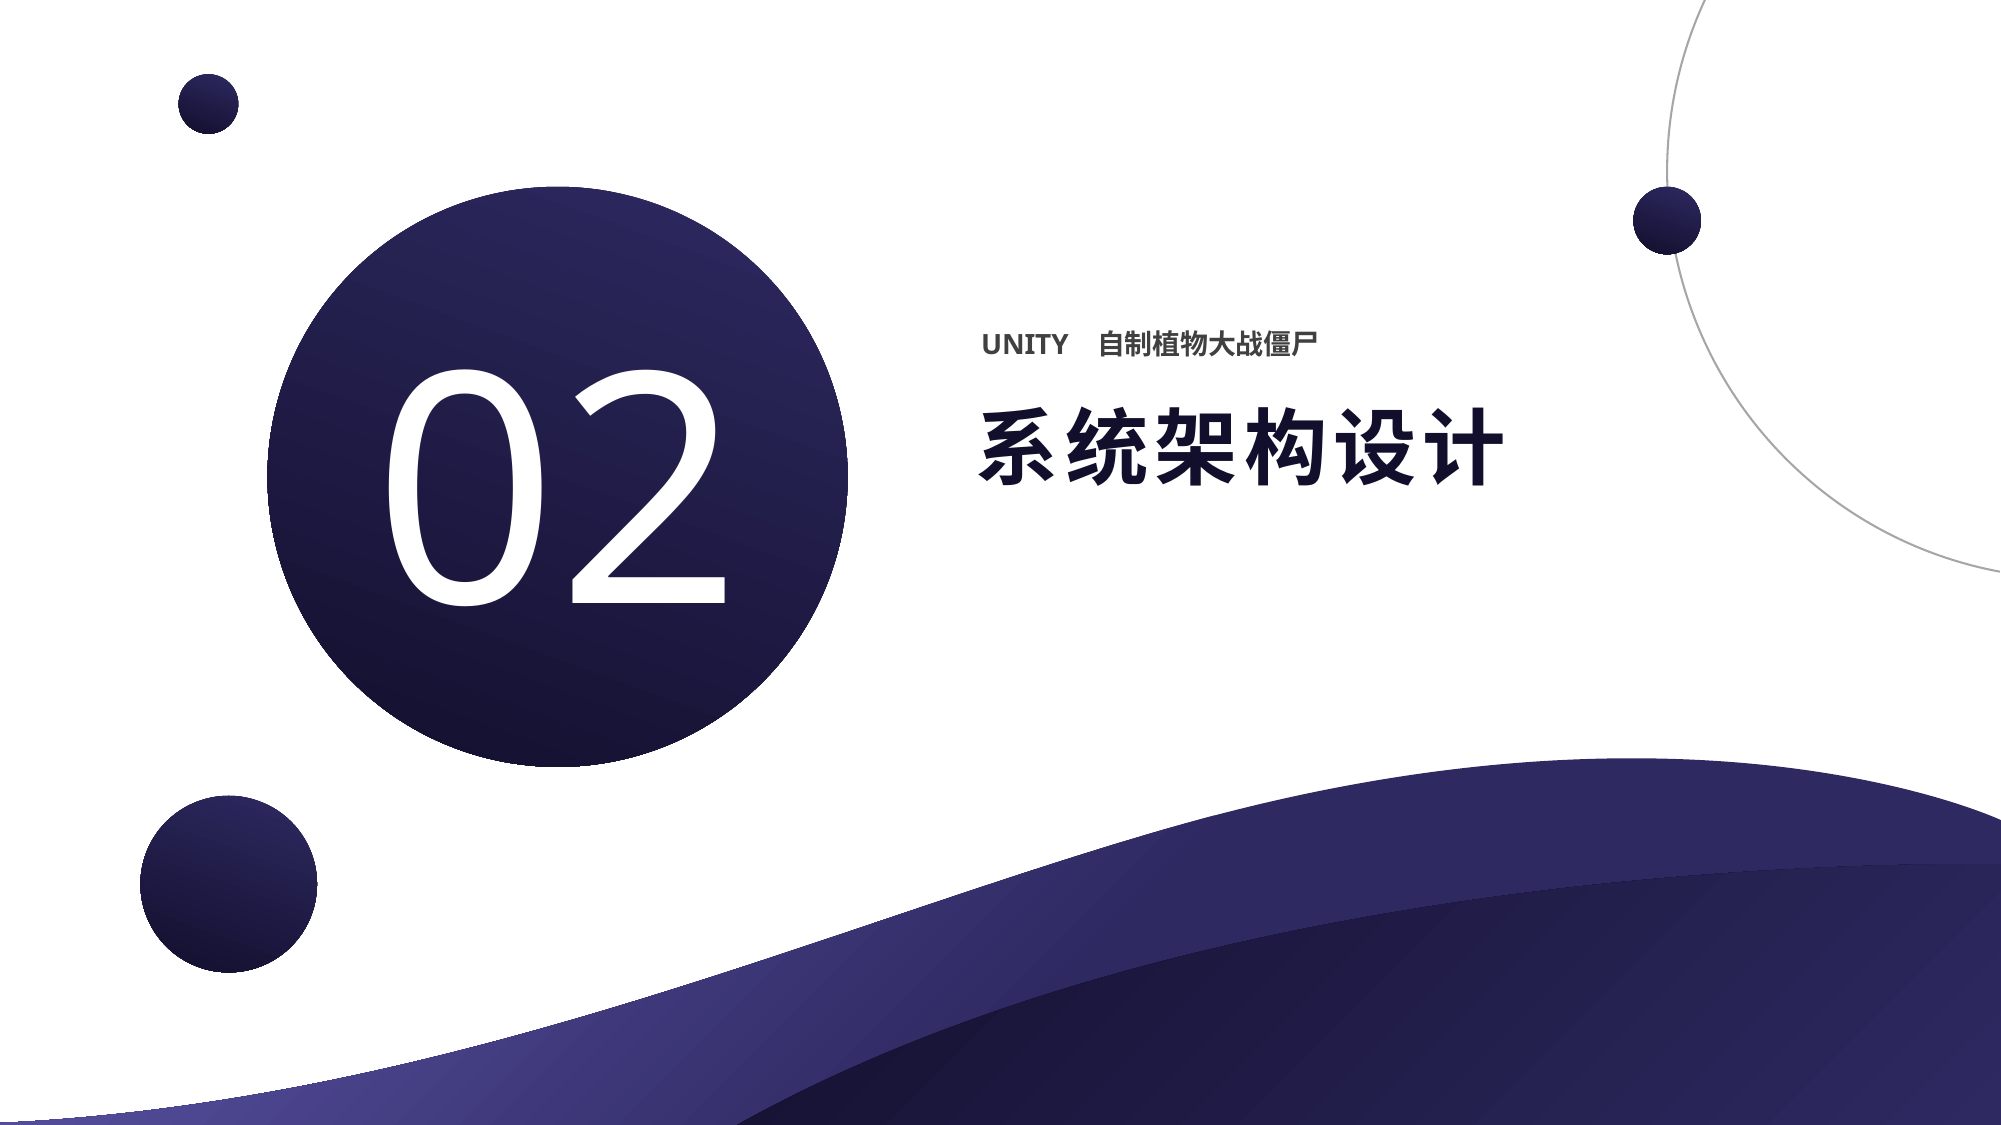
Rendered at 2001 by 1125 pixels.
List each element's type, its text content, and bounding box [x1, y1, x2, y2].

text_box UNITY 自制植物大战僵尸 [961, 317, 1340, 371]
text_box [177, 73, 240, 135]
text_box [1632, 185, 1703, 256]
text_box 系统架构设计 [960, 387, 1618, 503]
text_box 02 [363, 276, 752, 674]
text_box [1667, 0, 2000, 572]
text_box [0, 677, 2000, 1125]
text_box [266, 185, 849, 677]
